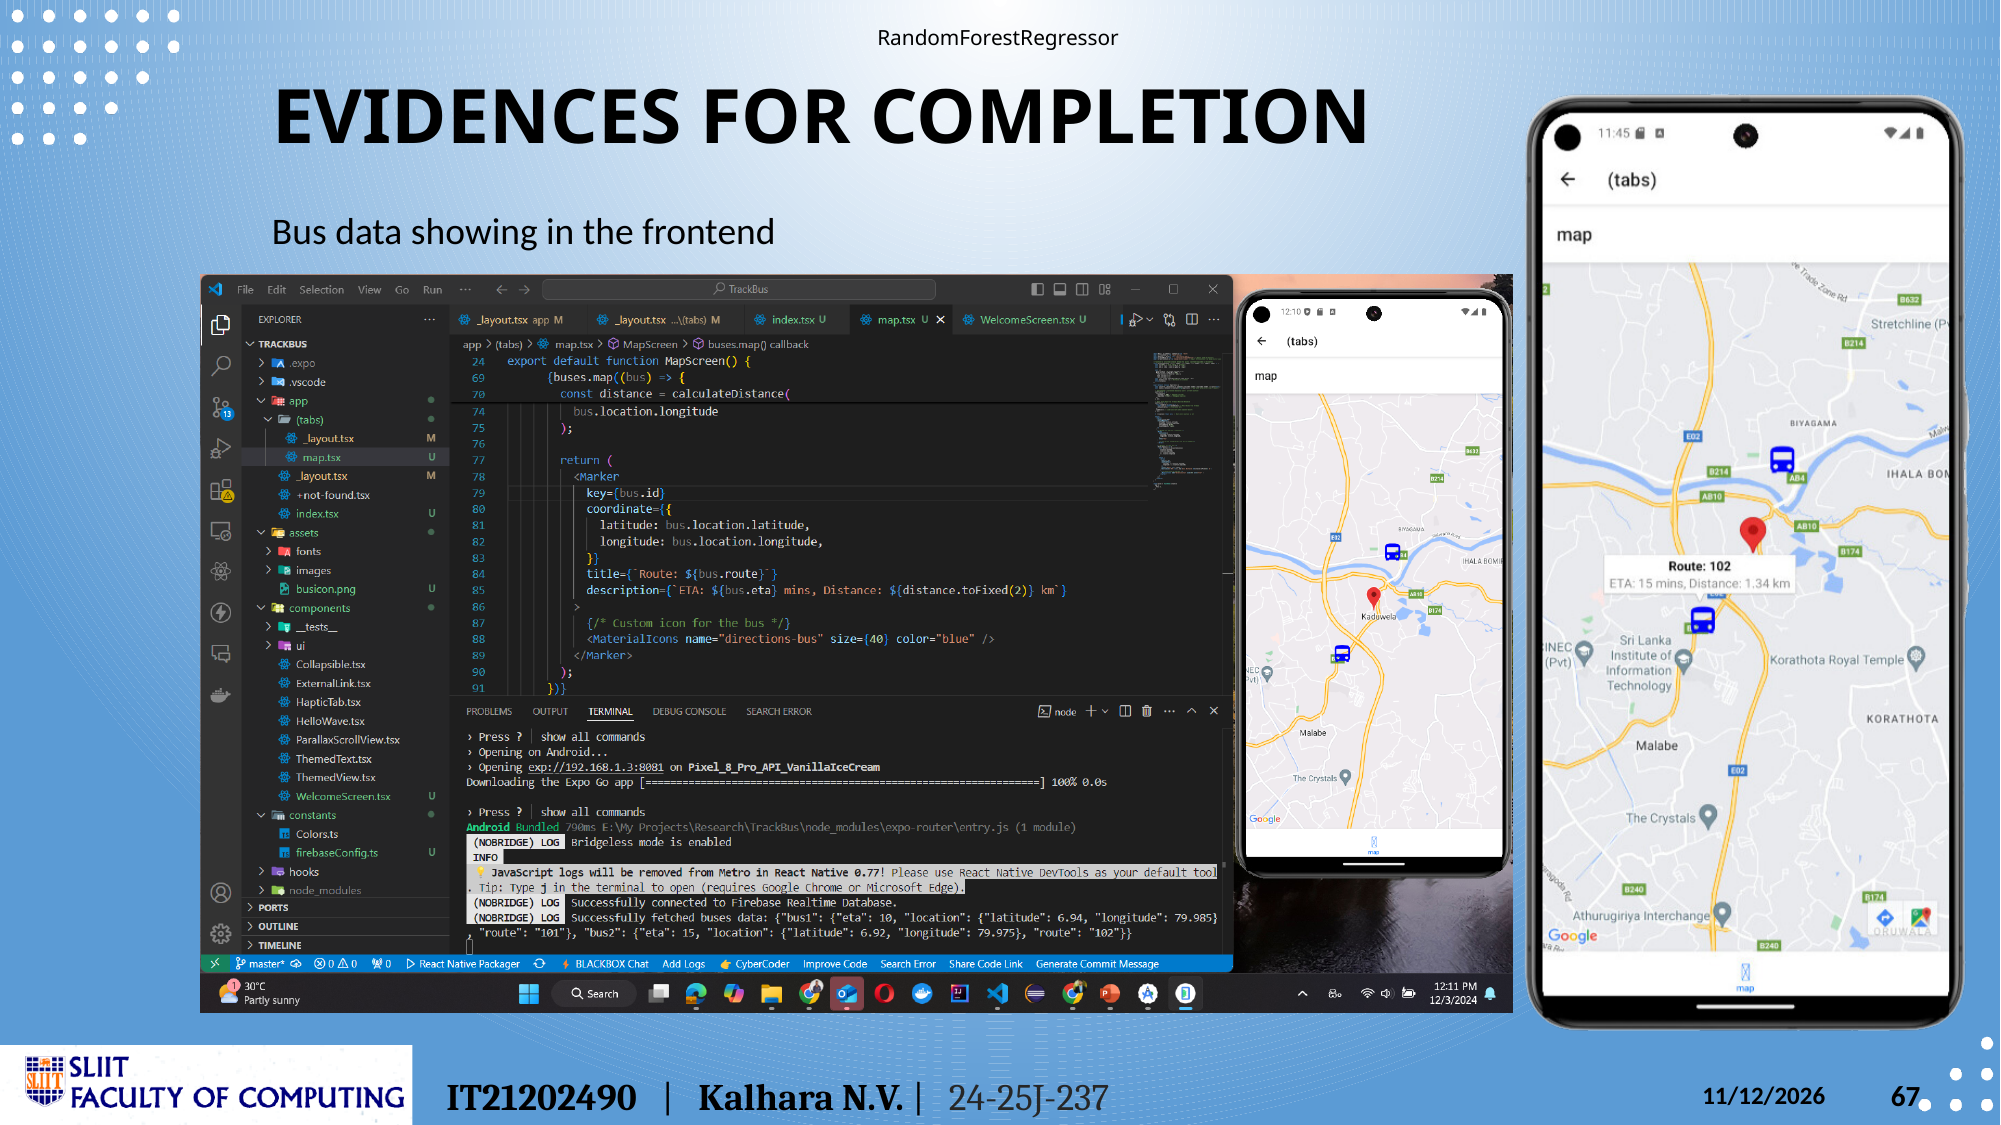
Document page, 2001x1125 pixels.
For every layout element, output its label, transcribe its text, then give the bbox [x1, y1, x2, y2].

text_box [1887, 1100, 2000, 1125]
picture [0, 1045, 413, 1125]
picture [199, 38, 2000, 1100]
text_box IT21202490 | Kalhara N.V. | 24-25J-237 [431, 1064, 1551, 1125]
text_box Evidences for Completion [257, 61, 1407, 174]
text_box Bus data showing in the frontend [257, 199, 838, 260]
text_box RandomForestRegressor [862, 17, 1138, 58]
text_box [0, 0, 180, 145]
